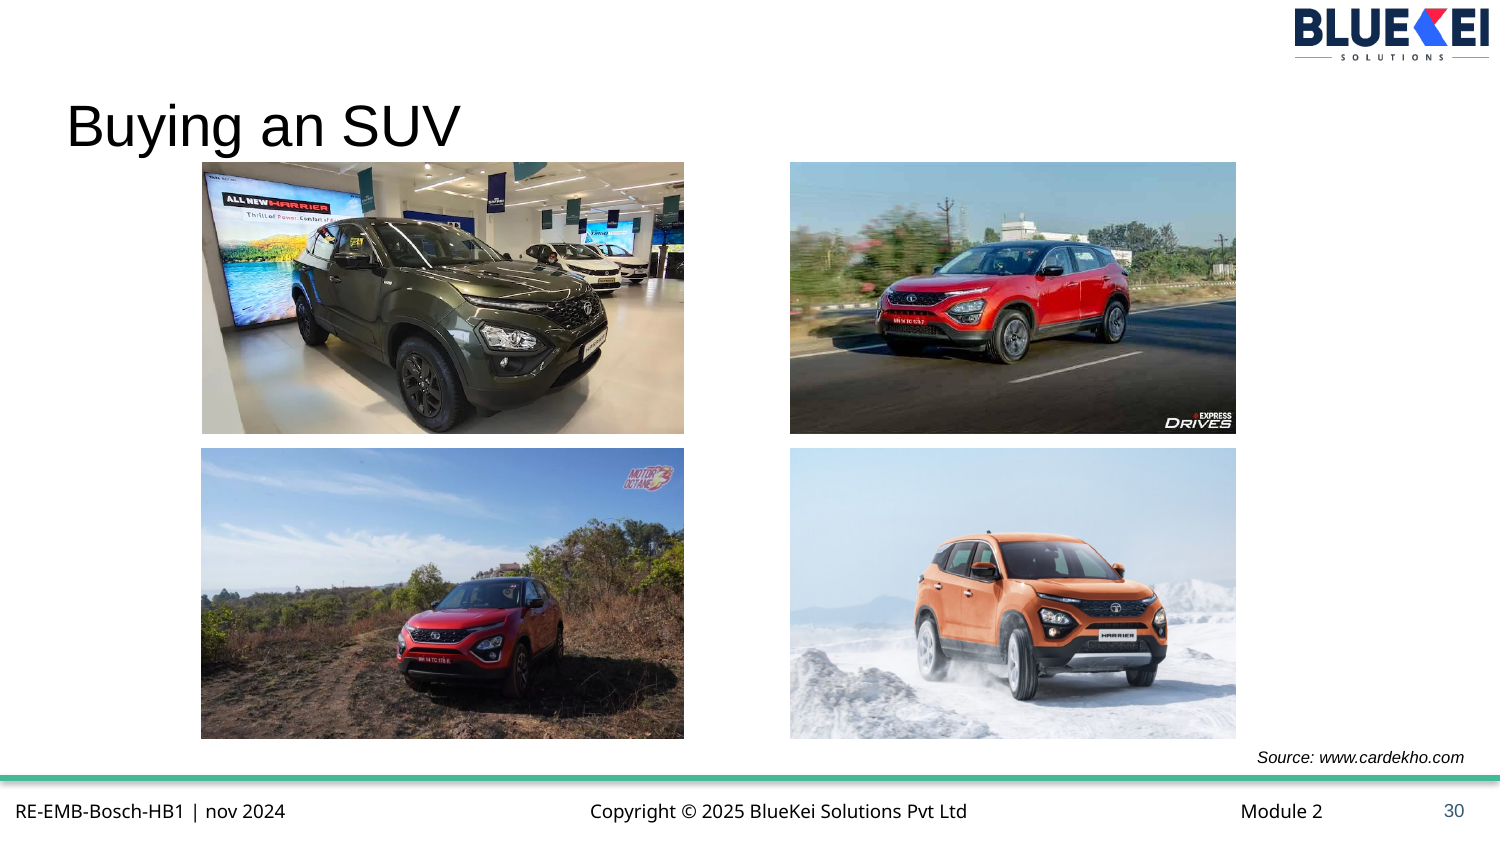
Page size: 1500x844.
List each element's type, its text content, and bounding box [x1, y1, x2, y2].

picture [790, 162, 1236, 434]
picture [201, 448, 685, 739]
text_box Source: www.cardekho.com [1224, 731, 1480, 770]
picture [201, 162, 685, 434]
slide_number 30 [1389, 777, 1480, 842]
title Buying an SUV [51, 72, 1449, 167]
picture [1293, 7, 1491, 63]
picture [790, 448, 1236, 739]
